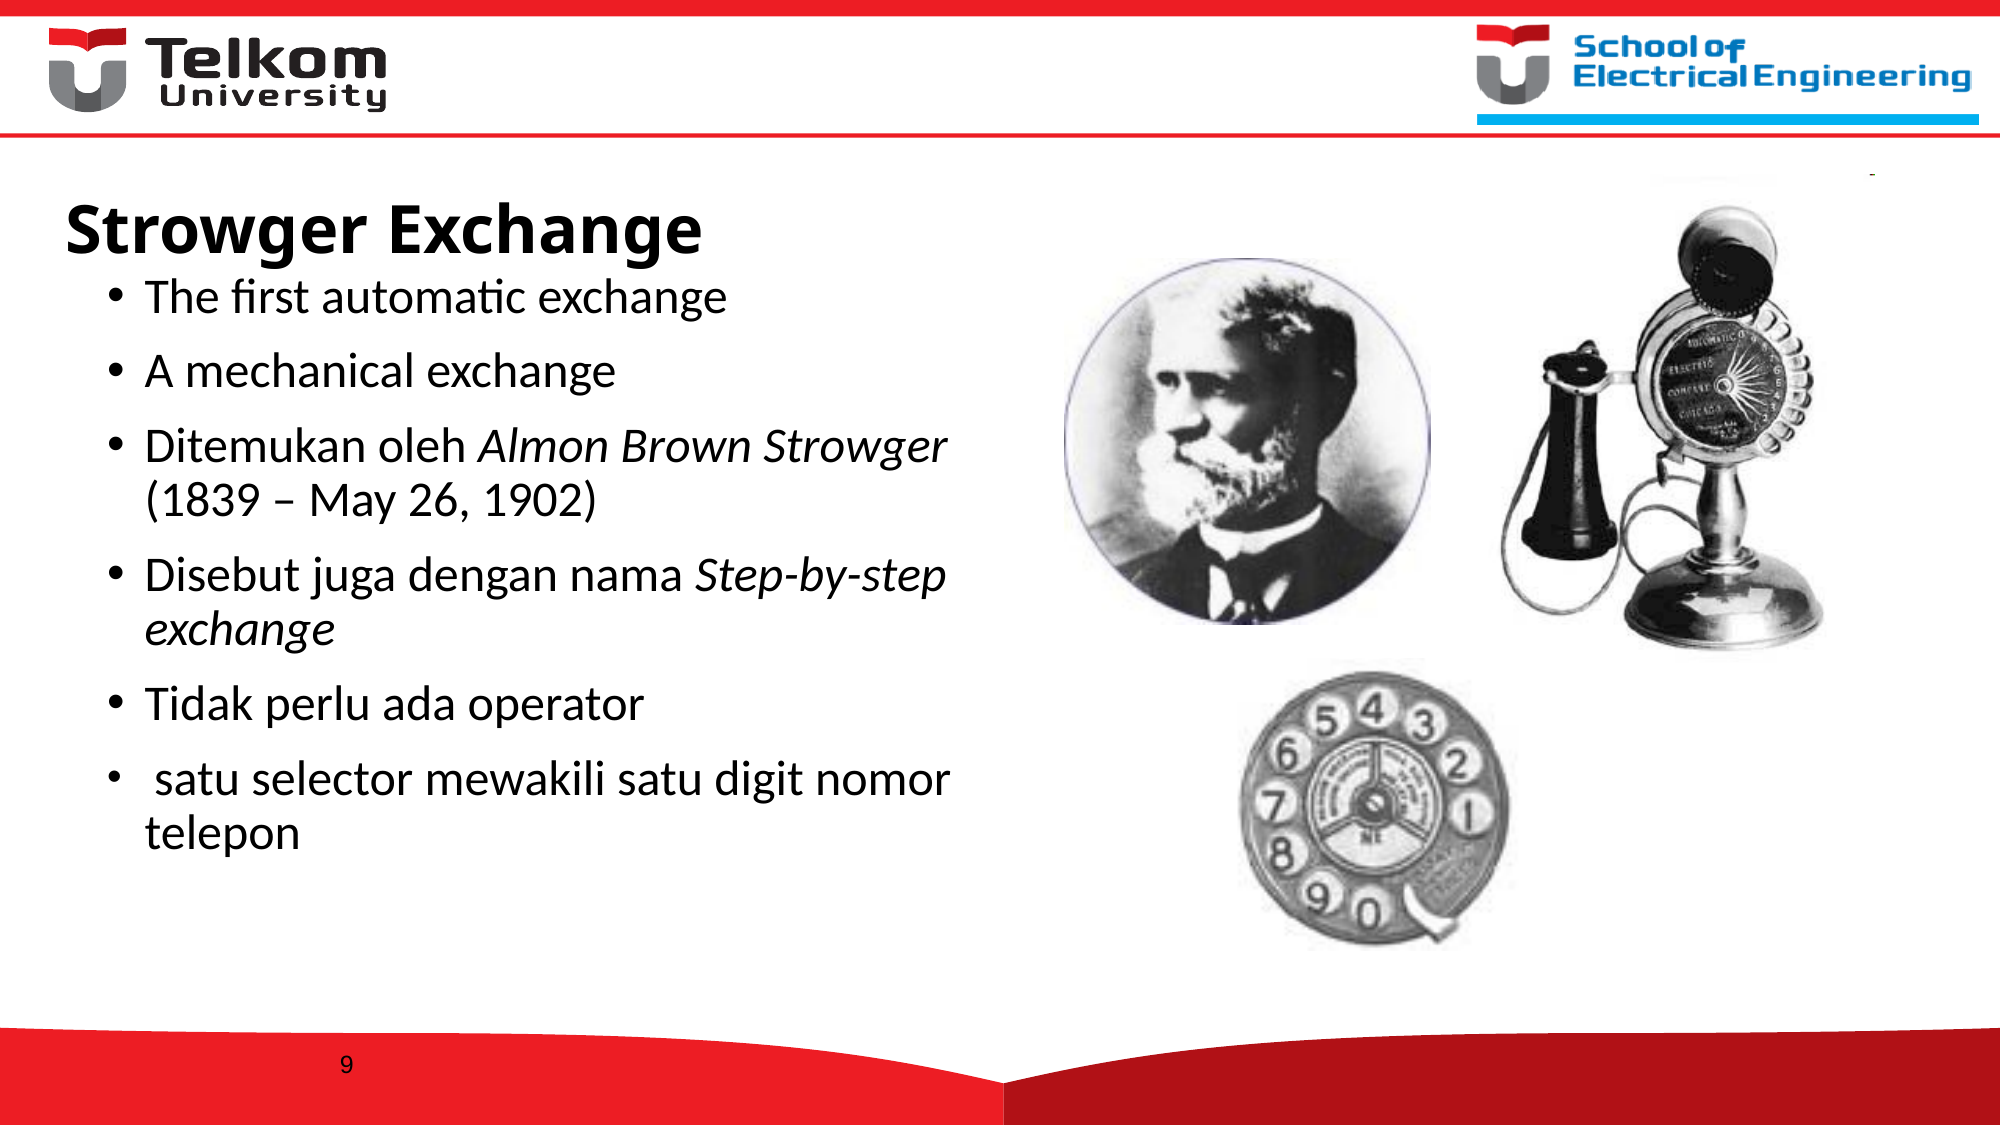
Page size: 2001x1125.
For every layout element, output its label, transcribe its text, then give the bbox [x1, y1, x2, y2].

slide_number 9 [324, 1024, 675, 1103]
list The first automatic exchange A mechanical exchange Ditemukan oleh Almon Brown Strowger (1839 – May 26, 1902) Disebut juga dengan nama Step-by-step exchange Tidak perlu ada operator satu selector mewakili satu digit nomor telepon [91, 262, 988, 951]
picture [1216, 174, 1875, 951]
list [1063, 258, 1431, 626]
title Strowger Exchange [49, 137, 1401, 326]
picture [1466, 24, 1979, 125]
